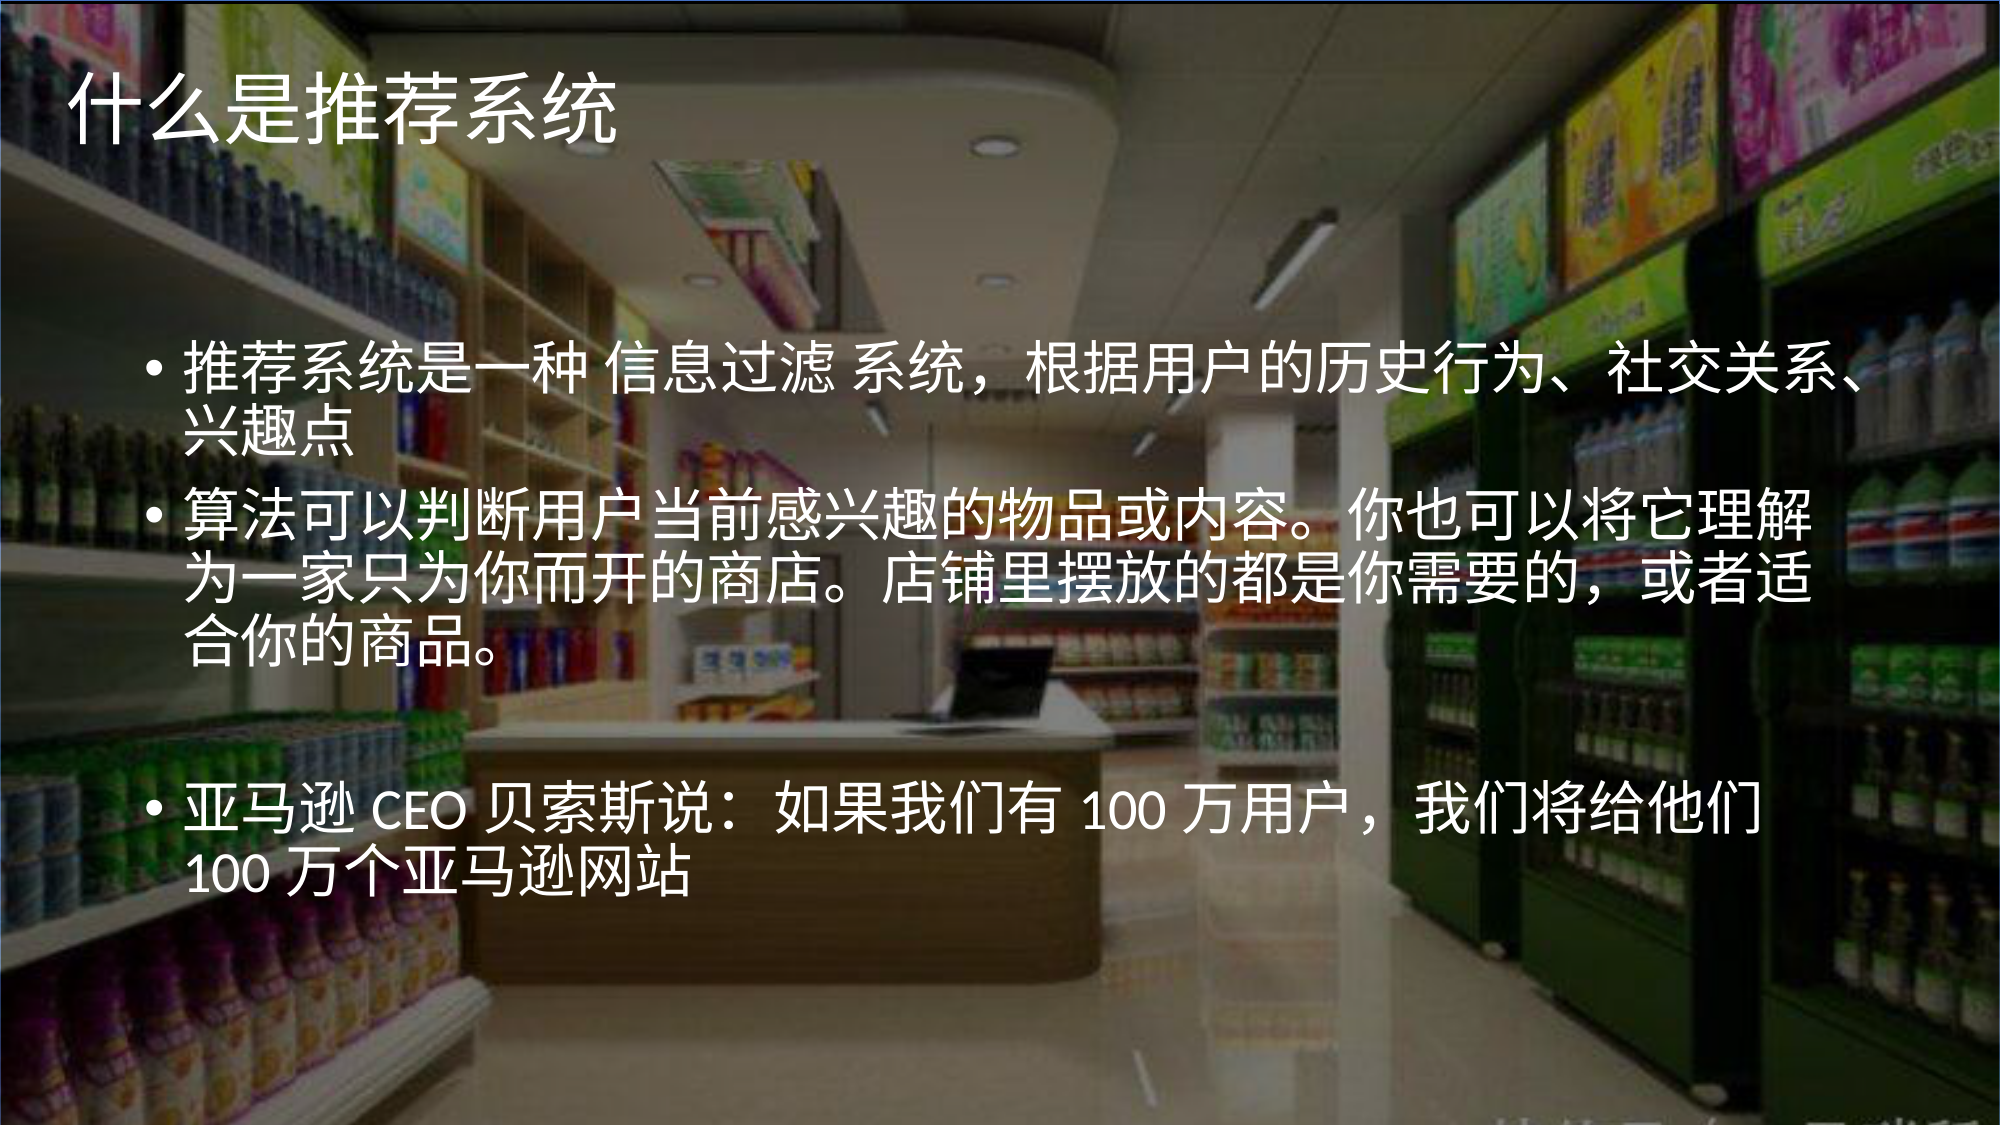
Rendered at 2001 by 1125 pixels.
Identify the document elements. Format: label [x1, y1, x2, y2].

text_box [0, 0, 2000, 4]
picture [0, 4, 2000, 1125]
